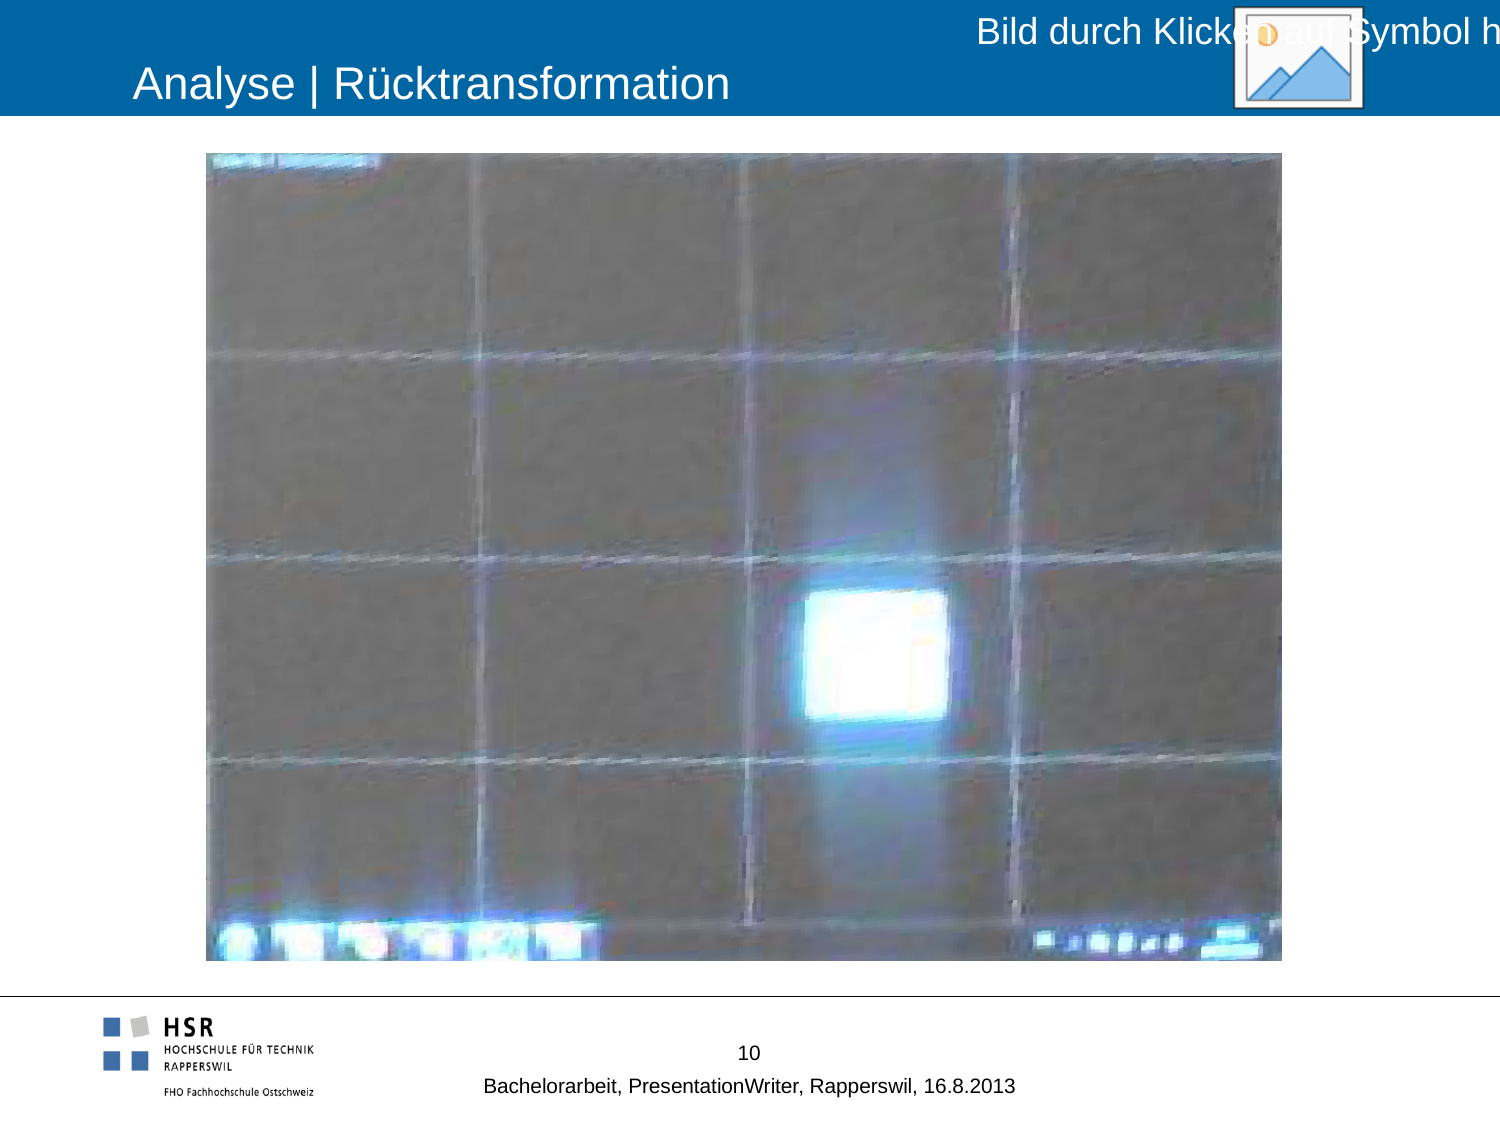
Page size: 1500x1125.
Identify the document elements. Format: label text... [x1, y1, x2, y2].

slide_number 10 [413, 1042, 1085, 1062]
picture [206, 153, 1282, 961]
footer Bachelorarbeit, PresentationWriter, Rapperswil, 16.8.2013 [412, 1064, 1087, 1106]
picture [1097, 0, 1500, 117]
title Analyse | Rücktransformation [0, 0, 1095, 116]
picture [60, 1001, 327, 1111]
